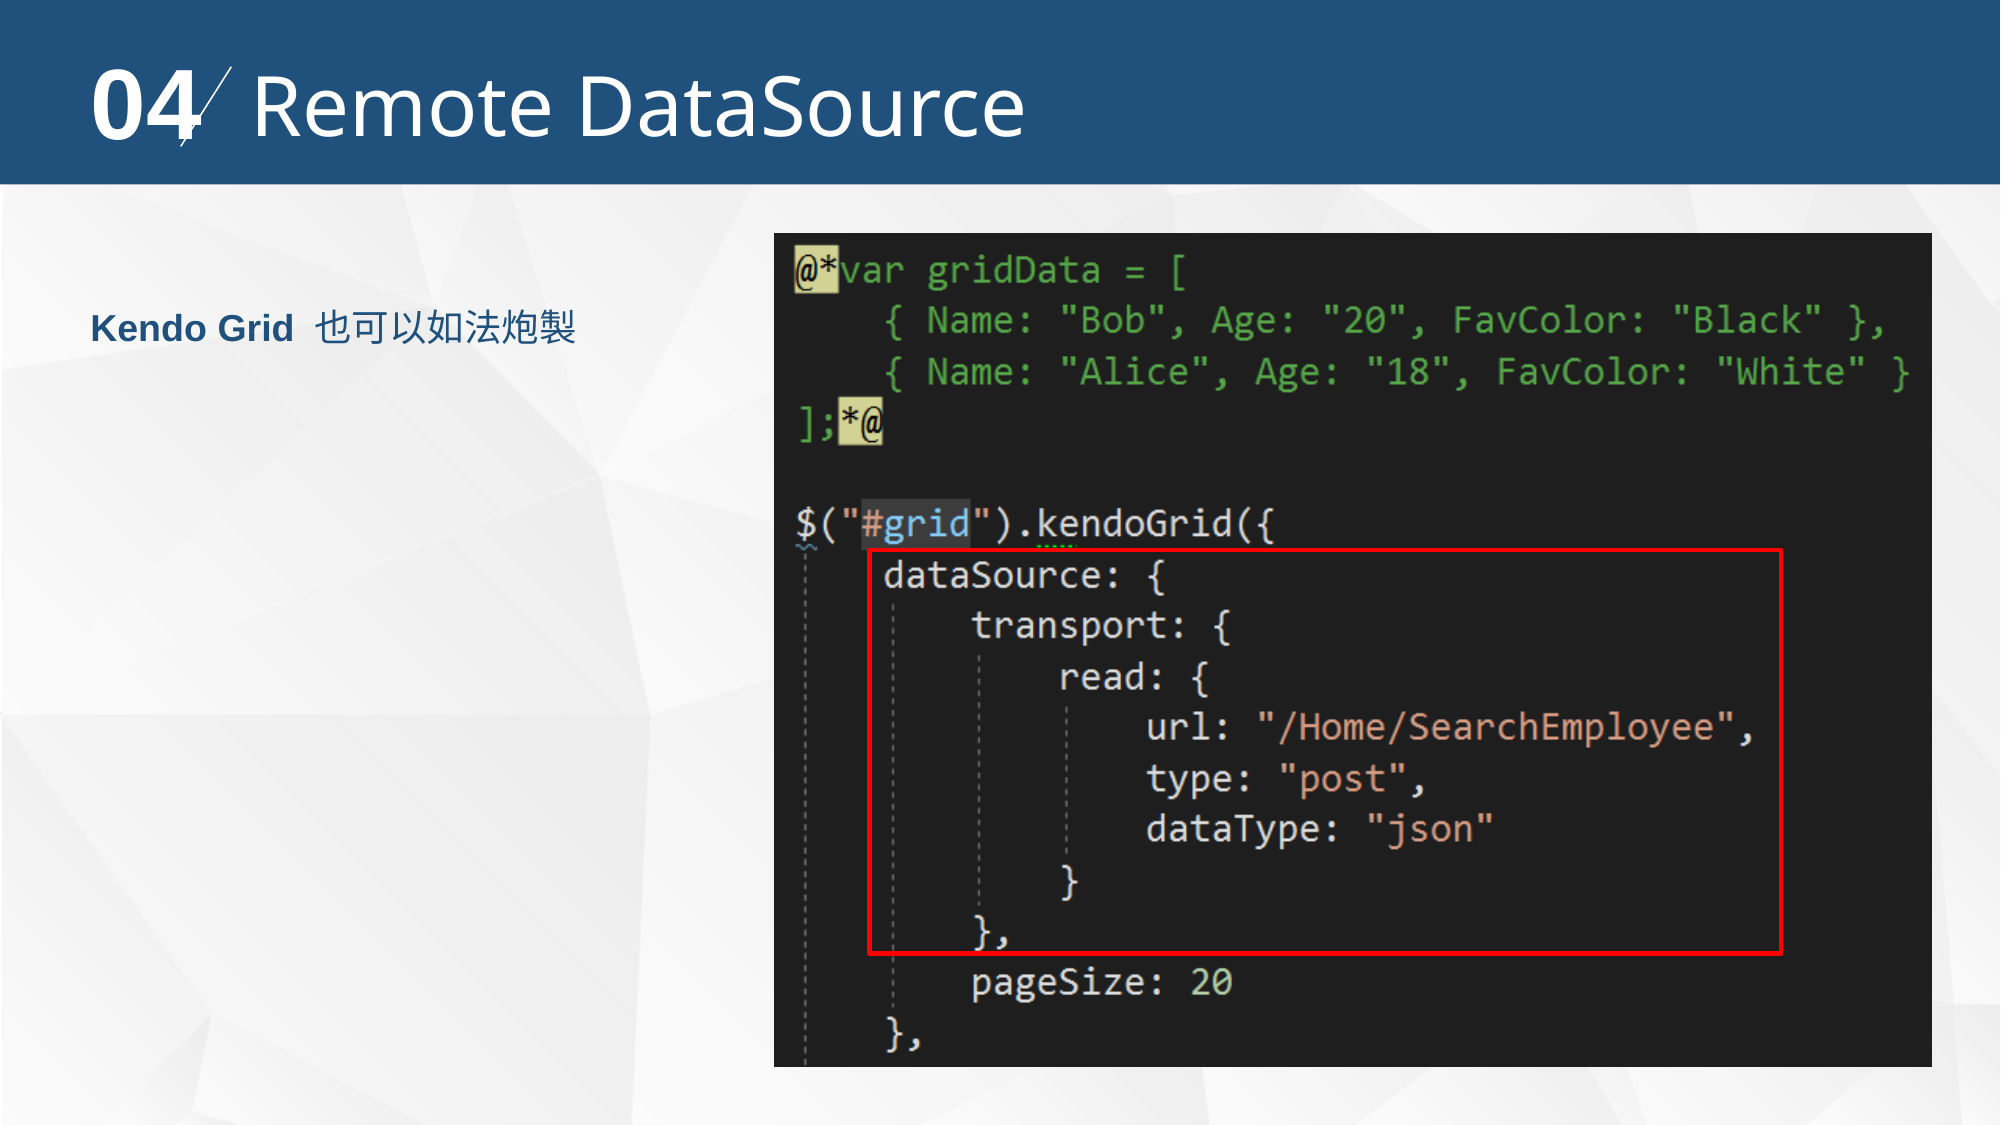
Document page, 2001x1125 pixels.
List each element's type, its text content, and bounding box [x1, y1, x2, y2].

list 04 [75, 45, 218, 212]
list Remote DataSource [235, 57, 1768, 139]
text_box Kendo Grid 也可以如法炮製 [75, 274, 768, 1046]
picture [0, 0, 2001, 1125]
